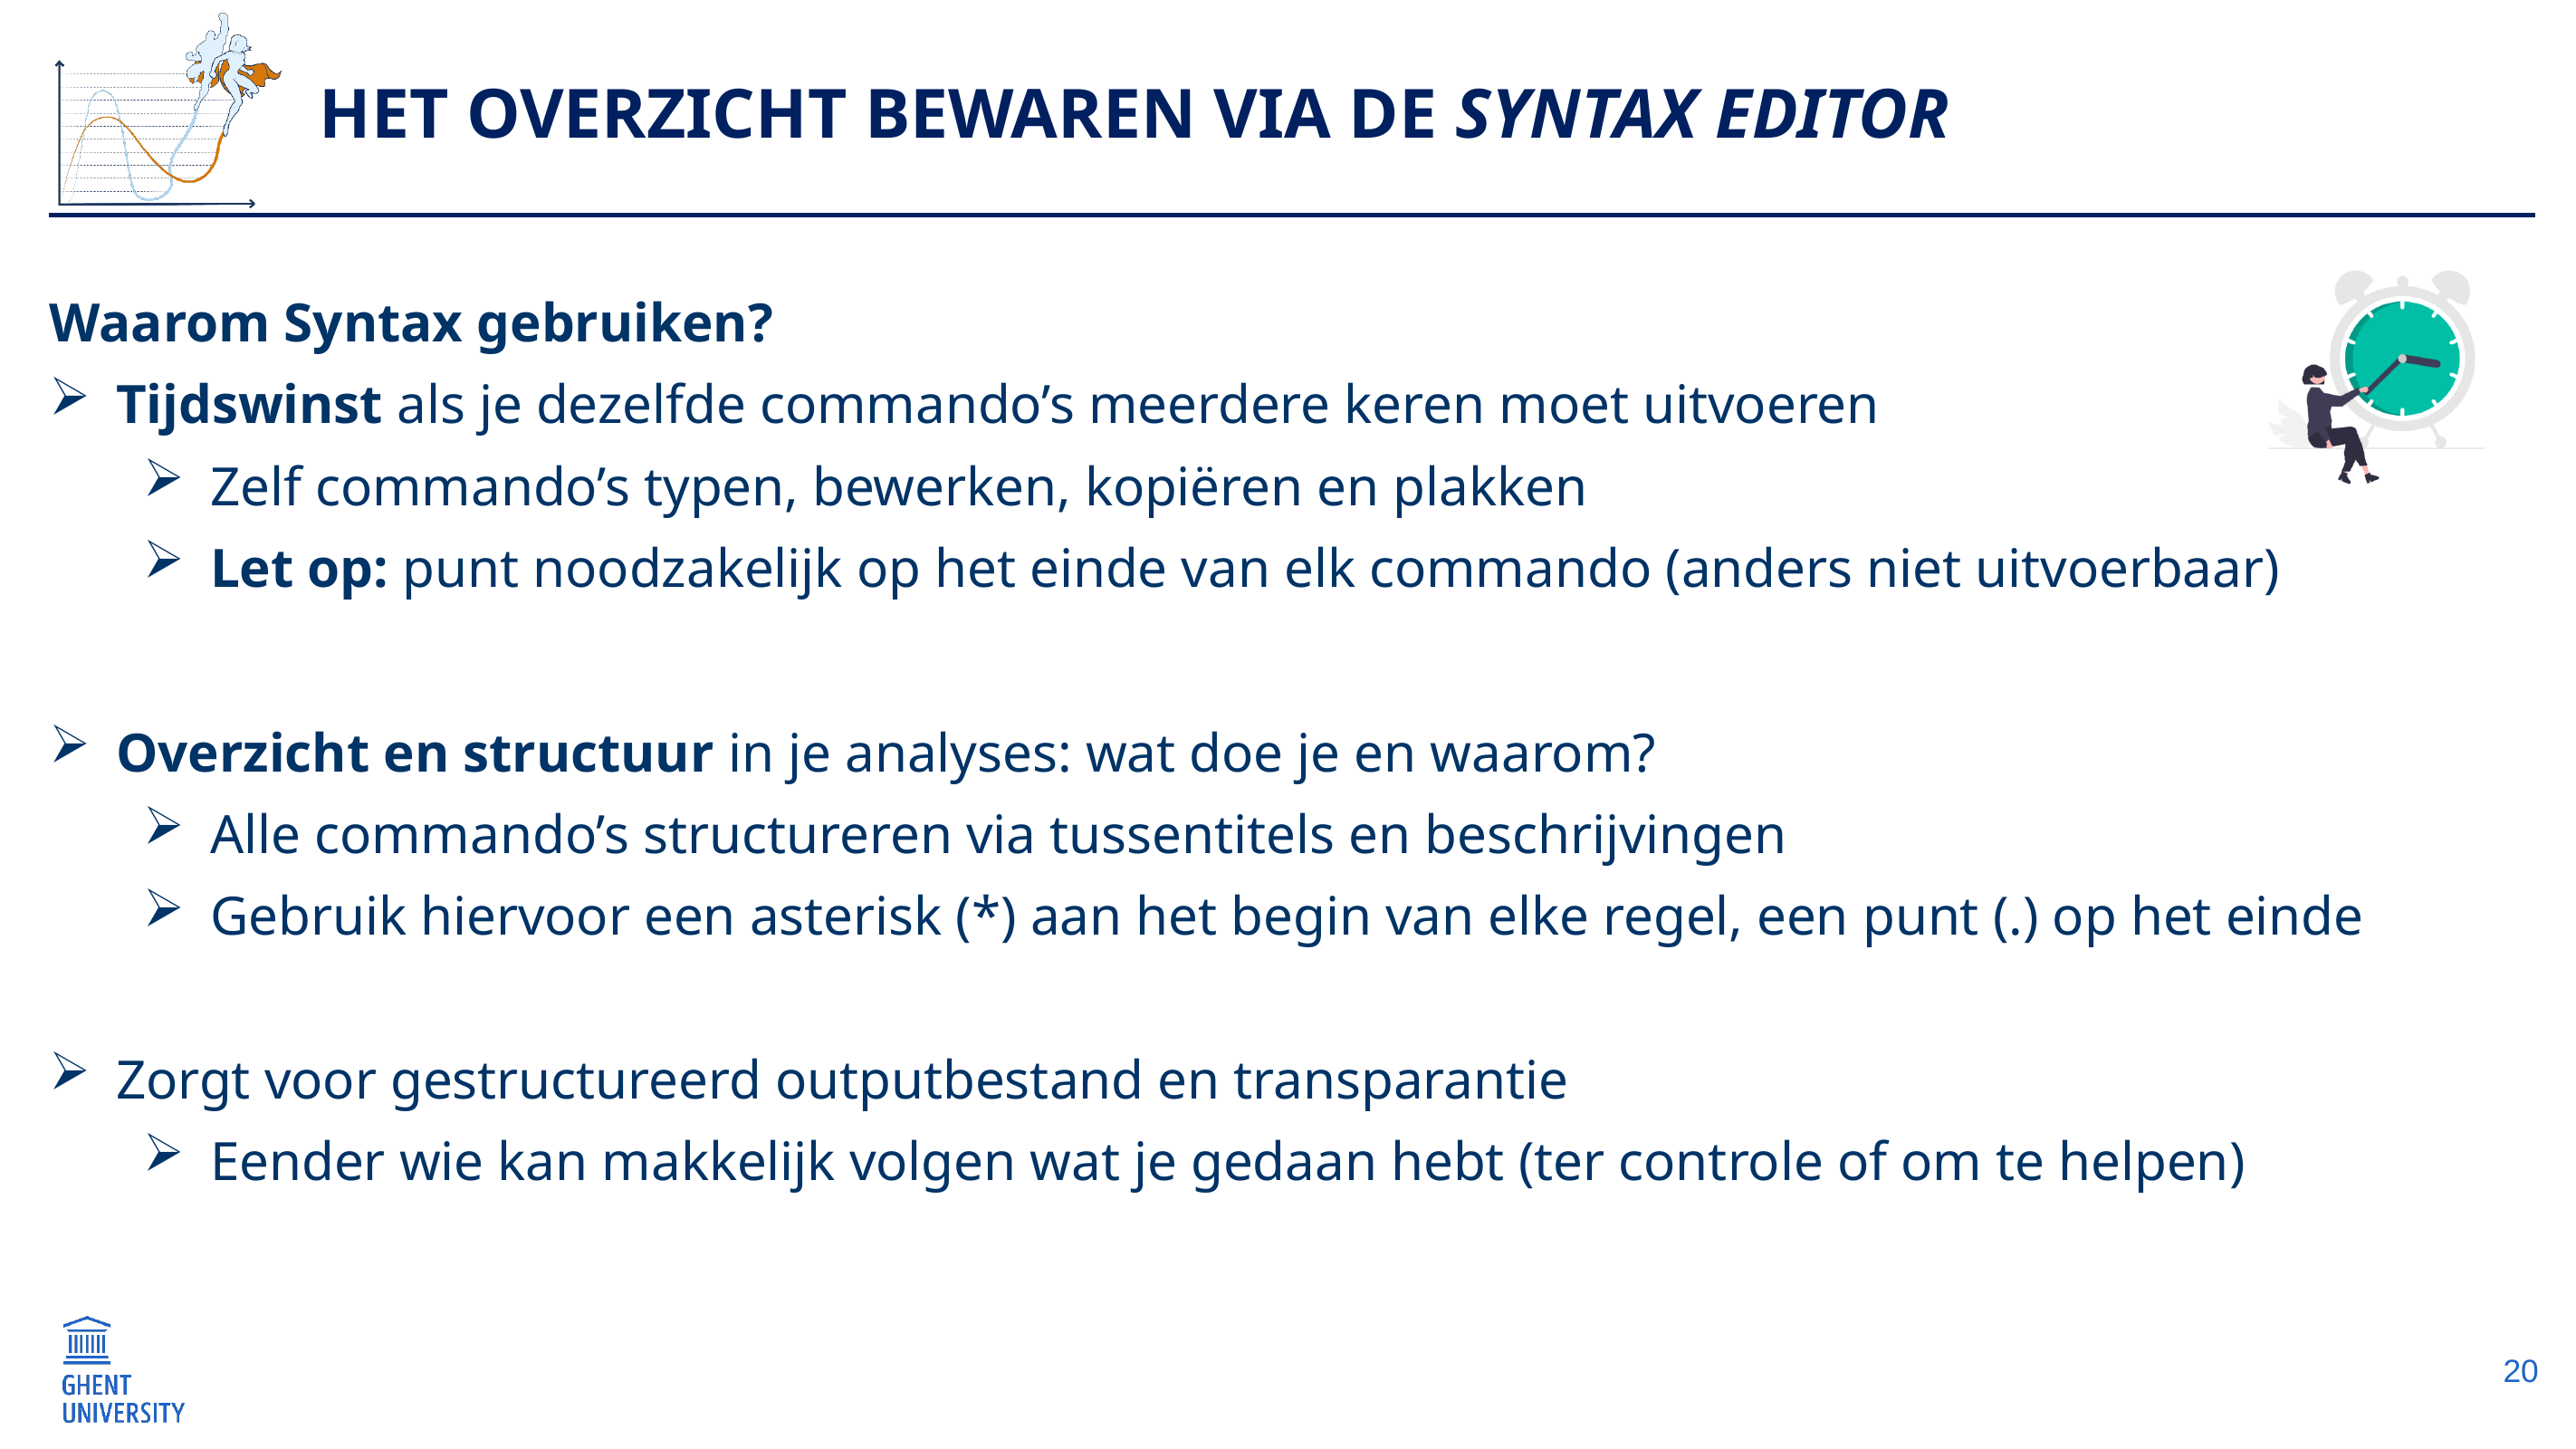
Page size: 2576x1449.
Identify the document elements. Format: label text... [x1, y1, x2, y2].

picture [5, 0, 306, 318]
slide_number 20 [2415, 1330, 2553, 1408]
list Waarom Syntax gebruiken? Tijdswinst als je dezelfde commando’s meerdere keren moet uitvoeren Zelf commando’s typen, bewerken, kopiëren en plakken Let op: punt noodzakelijk op het einde van elk commando (anders niet uitvoerbaar) Overzicht en structuur in je analyses: wat doe je en waarom? Alle commando’s structureren via tussentitels en beschrijvingen Gebruik hiervoor een asterisk (*) aan het begin van elke regel, een punt (.) op het einde Zorgt voor gestructureerd outputbestand en transparantie Eender wie kan makkelijk volgen wat je gedaan hebt (ter controle of om te helpen) [23, 269, 2576, 1406]
title Het overzicht bewaren via de Syntax Editor [305, 18, 2527, 159]
picture [62, 1406, 411, 1449]
picture [2265, 259, 2485, 490]
